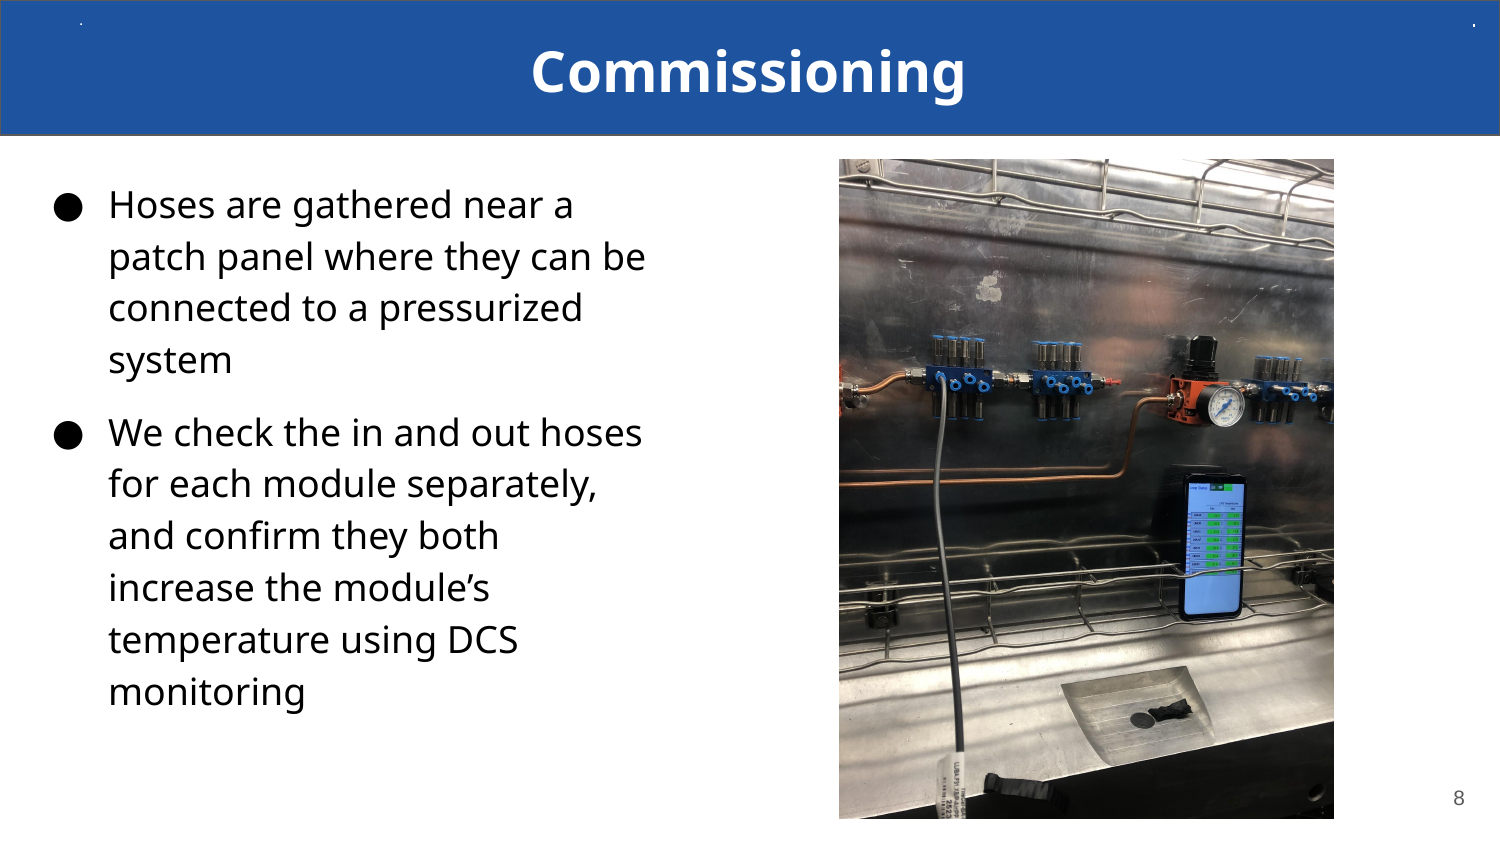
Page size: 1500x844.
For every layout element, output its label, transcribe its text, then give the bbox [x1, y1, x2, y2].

text_box [0, 0, 1500, 135]
title Commissioning [74, 20, 1425, 115]
slide_number ‹#› [1389, 764, 1480, 830]
picture [839, 159, 1334, 819]
text_box Hoses are gathered near a patch panel where they can be connected to a pressurized system We check the in and out hoses for each module separately, and confirm they both increase the module’s temperature using DCS monitoring [18, 159, 669, 774]
